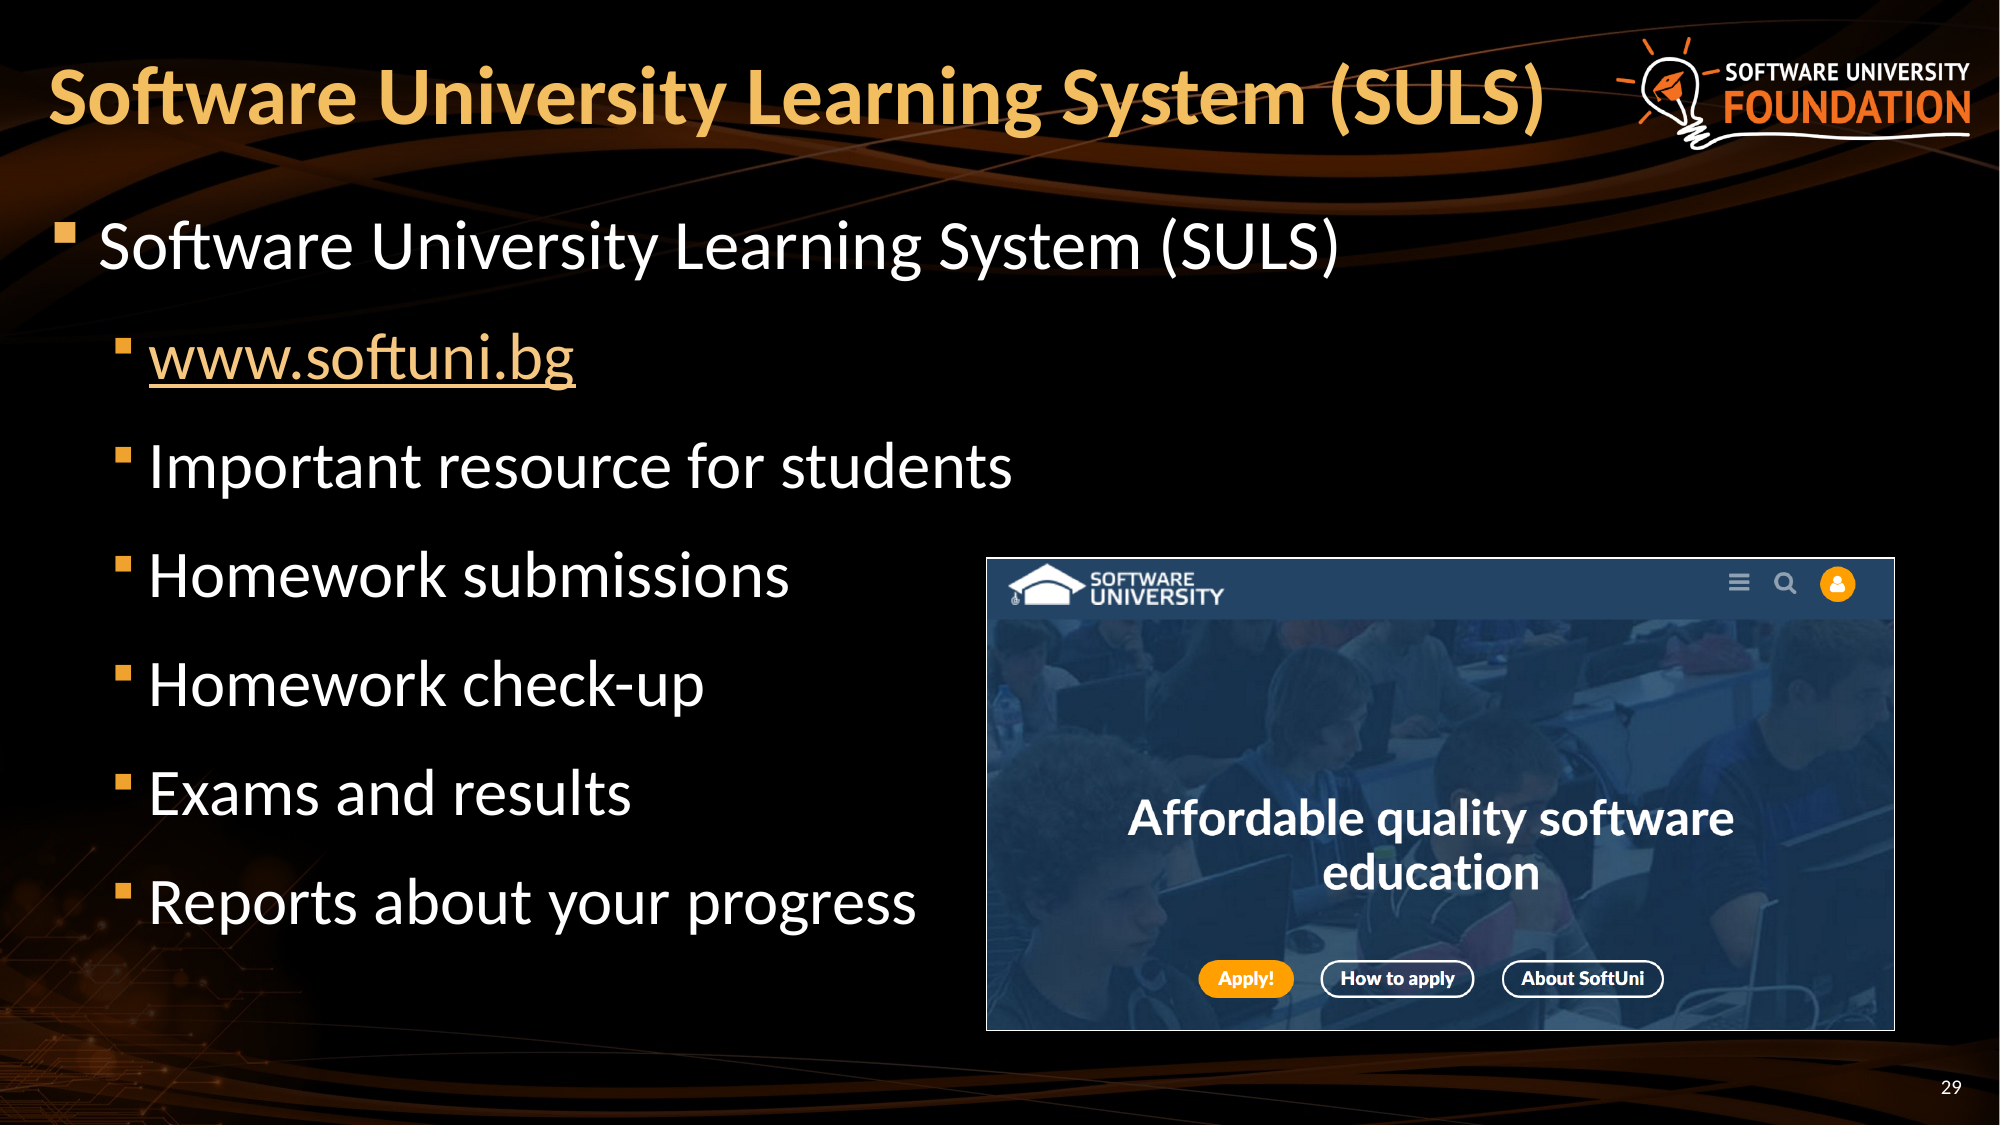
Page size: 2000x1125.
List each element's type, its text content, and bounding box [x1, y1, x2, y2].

title Software University Learning System (SULS) [30, 6, 1602, 189]
picture [0, 0, 2000, 1125]
list Software University Learning System (SULS) www.softuni.bg Important resource for students Homework submissions Homework check-up Exams and results Reports about your progress [31, 188, 1968, 1103]
